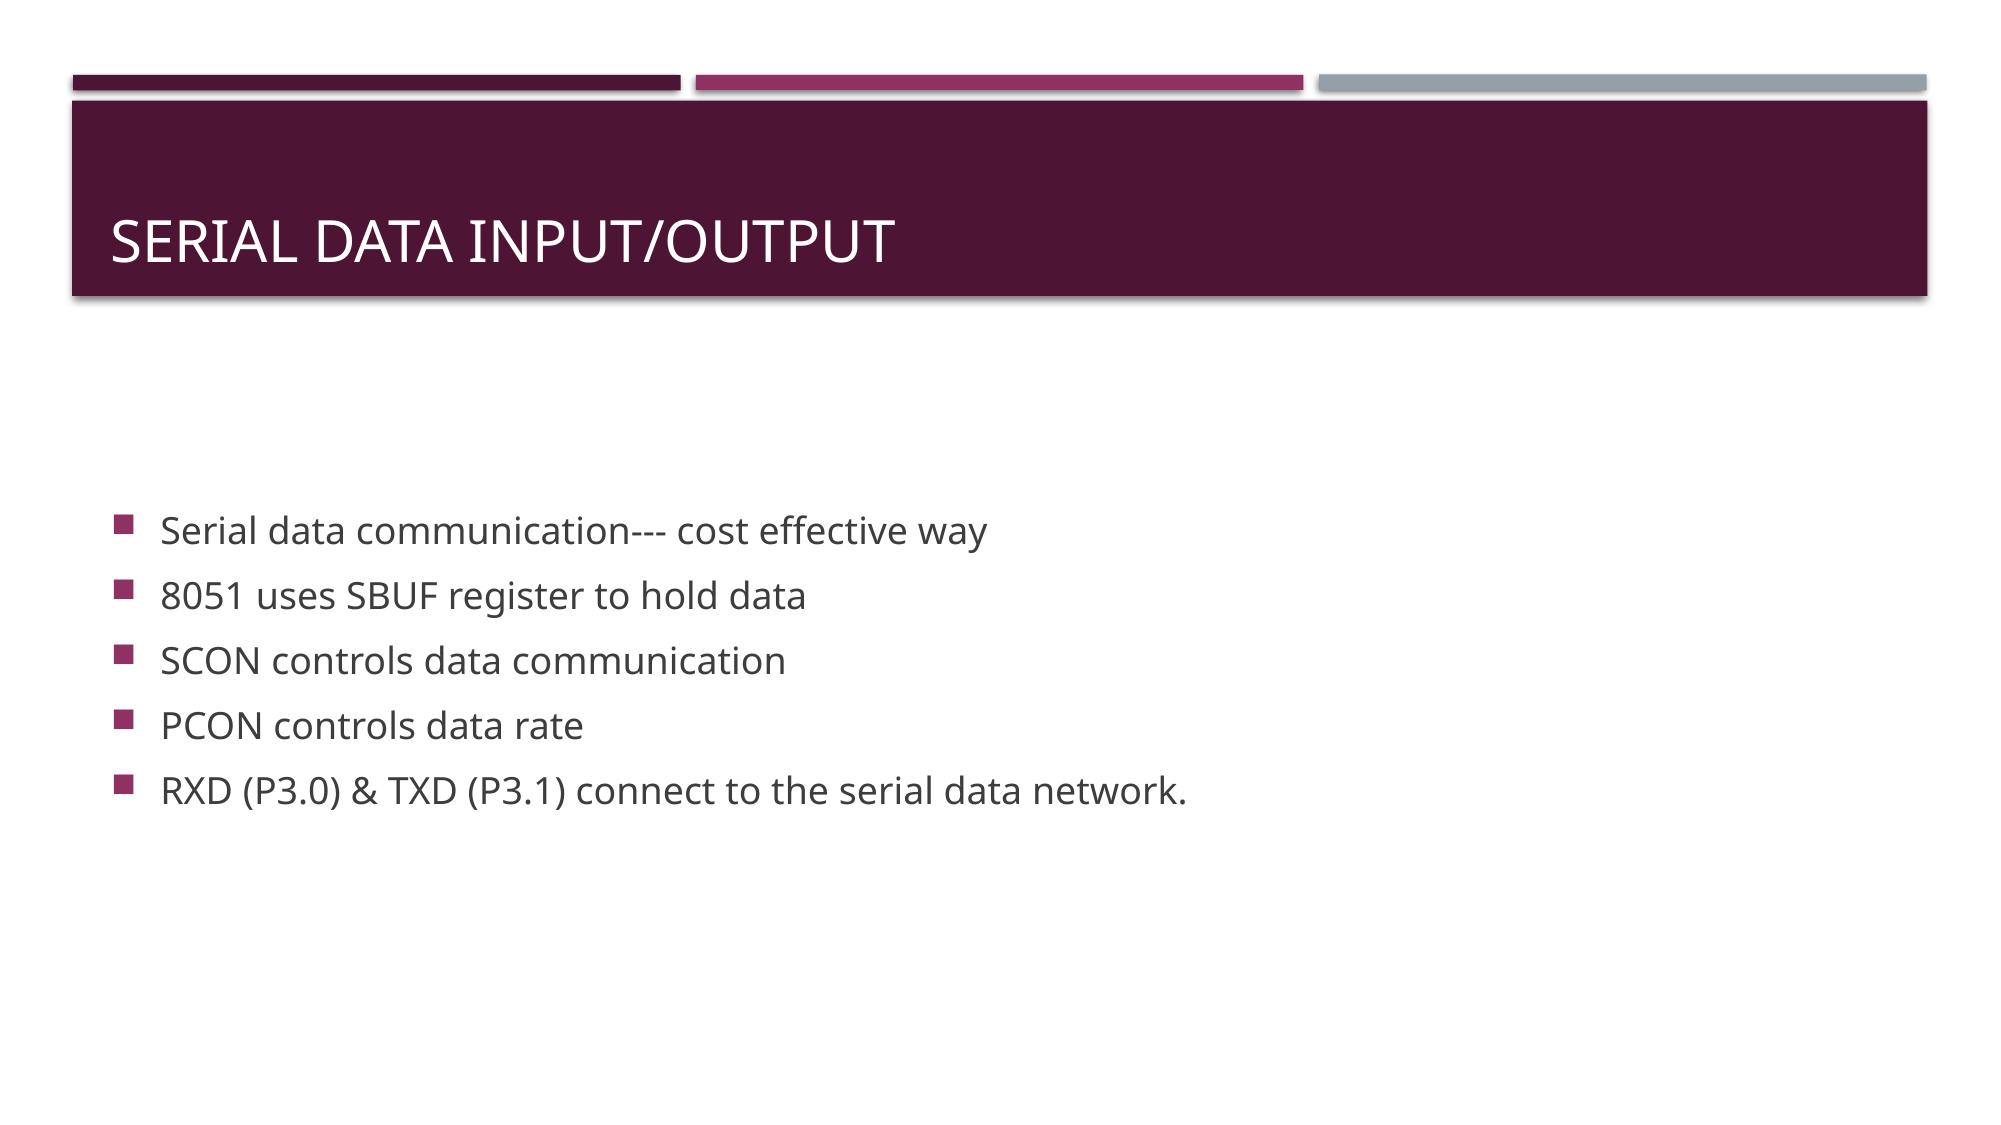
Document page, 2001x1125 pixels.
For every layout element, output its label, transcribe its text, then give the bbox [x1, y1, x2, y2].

title Serial data input/output [95, 115, 1905, 282]
list Serial data communication--- cost effective way 8051 uses SBUF register to hold data SCON controls data communication PCON controls data rate RXD (P3.0) & TXD (P3.1) connect to the serial data network. [95, 357, 1905, 962]
